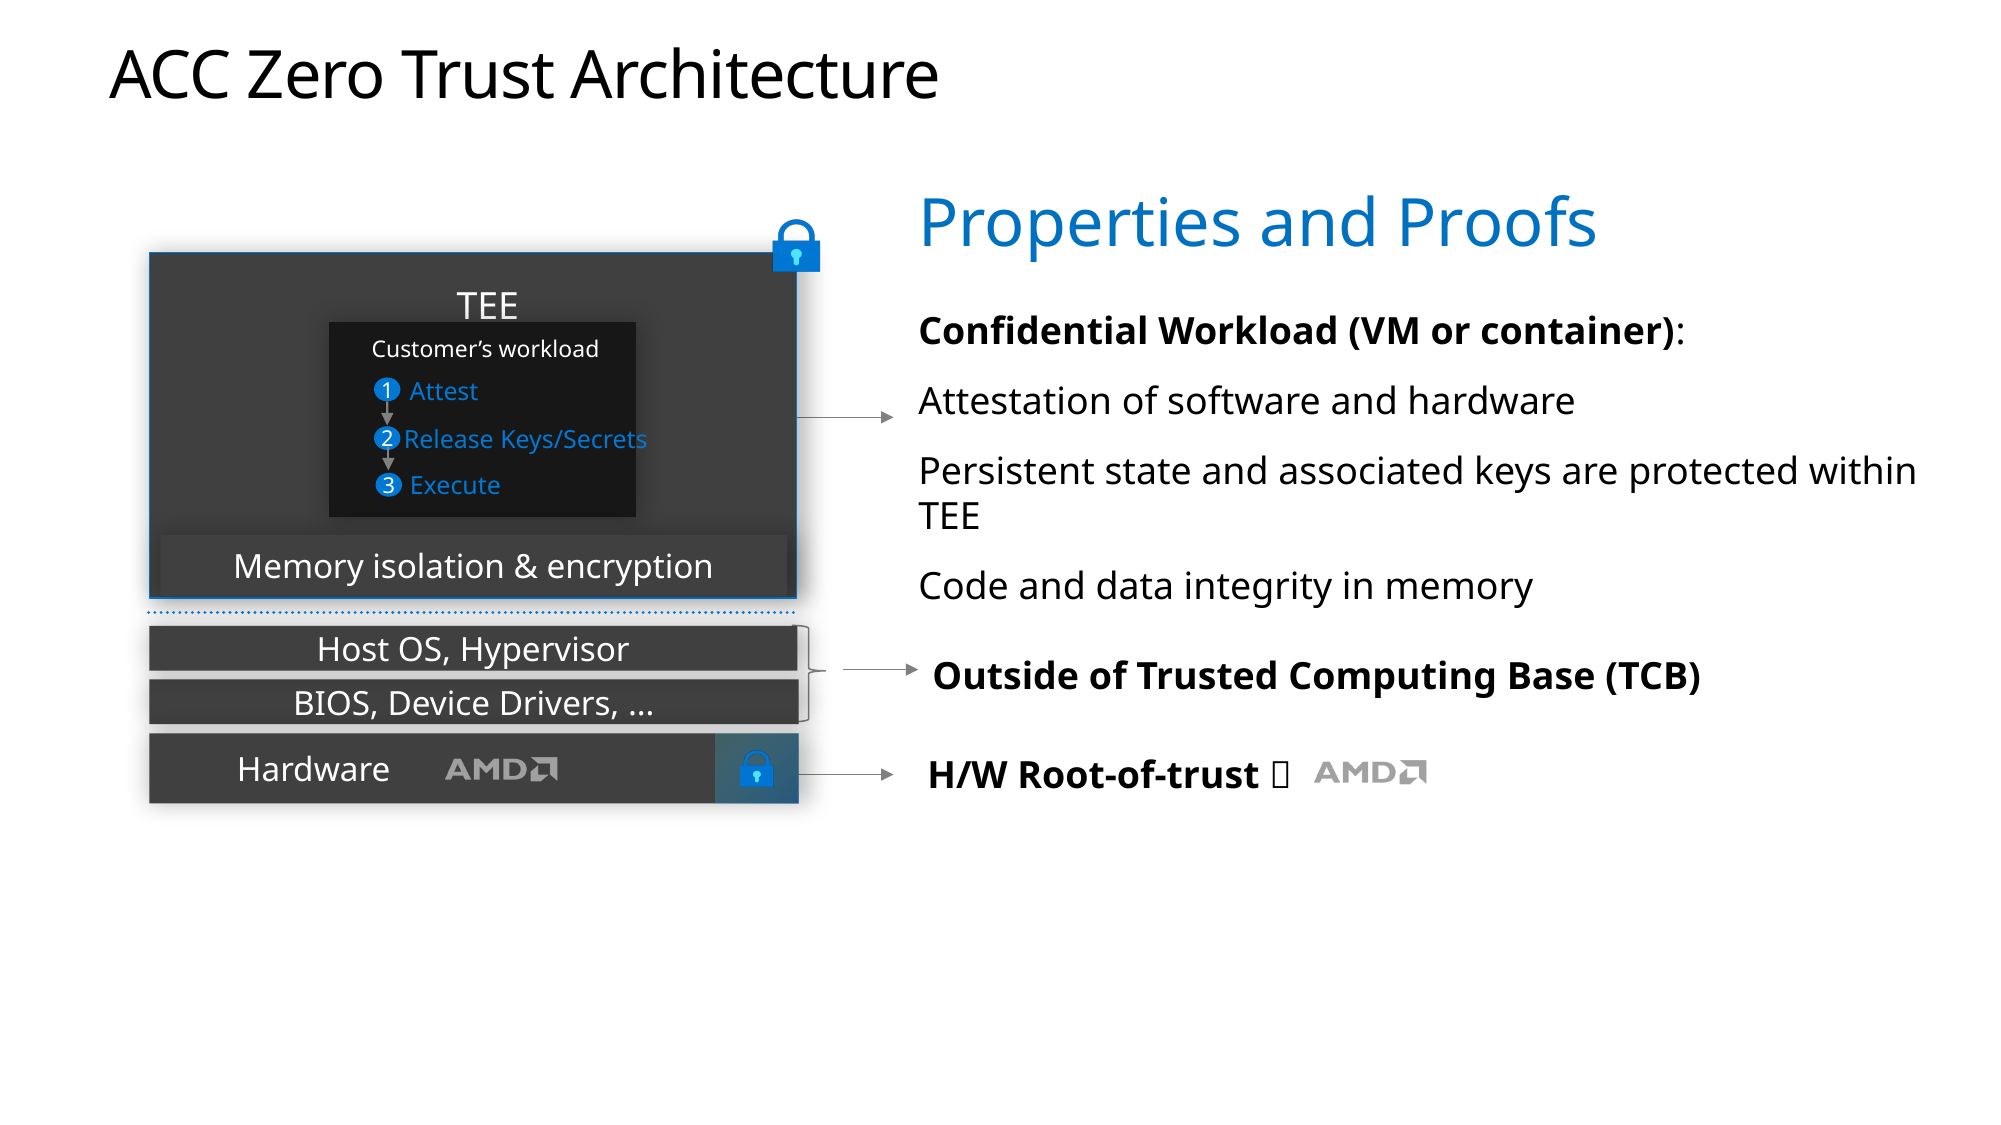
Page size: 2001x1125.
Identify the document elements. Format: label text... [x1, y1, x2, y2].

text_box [148, 179, 1979, 804]
text_box ACC Zero Trust Architecture [94, 24, 1693, 120]
